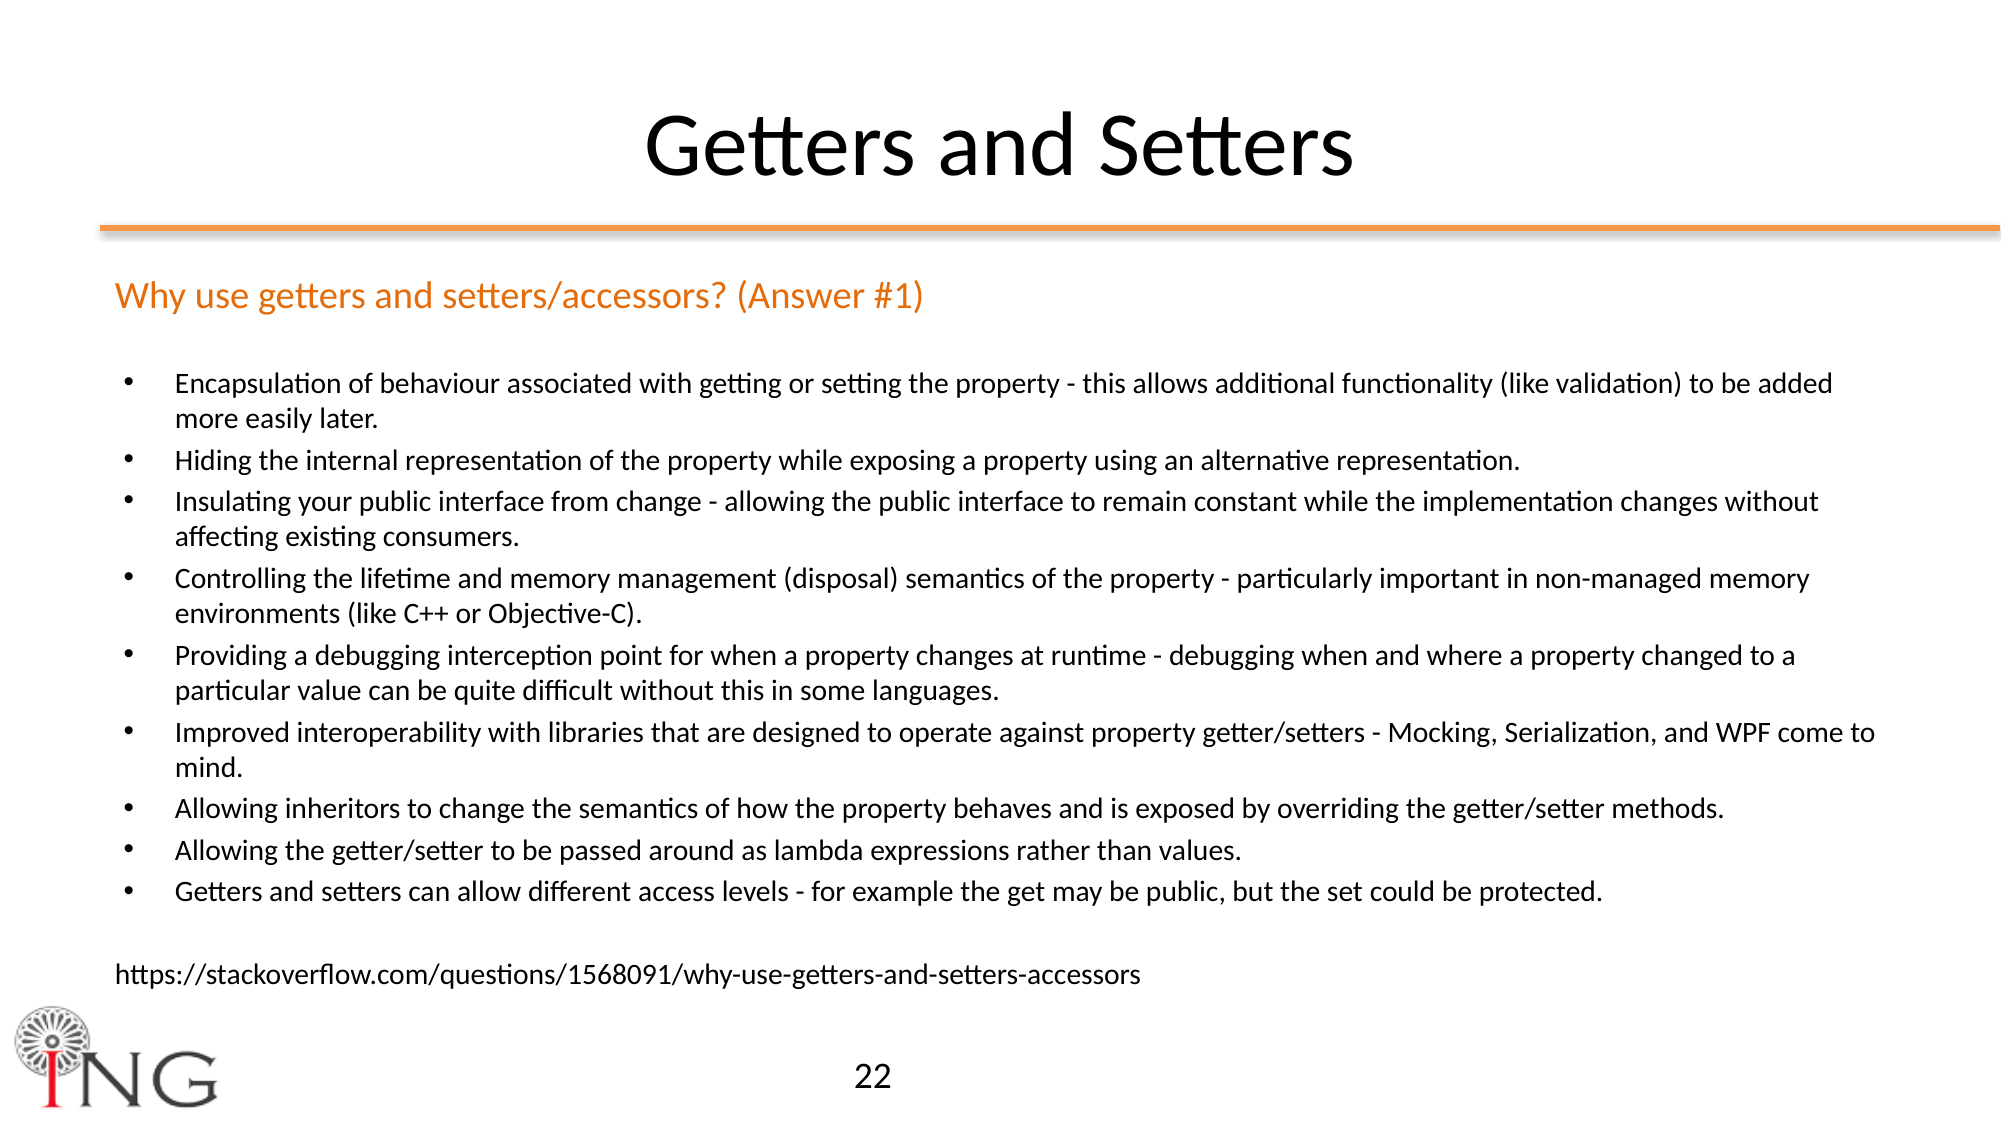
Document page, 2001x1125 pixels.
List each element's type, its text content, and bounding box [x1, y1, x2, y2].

picture [0, 987, 244, 1125]
title Getters and Setters [99, 45, 1900, 233]
slide_number 22 [839, 1043, 1900, 1104]
list Why use getters and setters/accessors? (Answer #1) Encapsulation of behaviour associated with getting or setting the property - this allows additional functionality (like validation) to be added more easily later. Hiding the internal representation of the property while exposing a property using an alternative representation. Insulating your public interface from change - allowing the public interface to remain constant while the implementation changes without affecting existing consumers. Controlling the lifetime and memory management (disposal) semantics of the property - particularly important in non-managed memory environments (like C++ or Objective-C). Providing a debugging interception point for when a property changes at runtime - debugging when and where a property changed to a particular value can be quite difficult without this in some languages. Improved interoperability with libraries that are designed to operate against property getter/setters - Mocking, Serialization, and WPF come to mind. Allowing inheritors to change the semantics of how the property behaves and is exposed by overriding the getter/setter methods. Allowing the getter/setter to be passed around as lambda expressions rather than values. Getters and setters can allow different access levels - for example the get may be public, but the set could be protected. https://stackoverflow.com/questions/1568091/why-use-getters-and-setters-accessors [99, 262, 1900, 1005]
